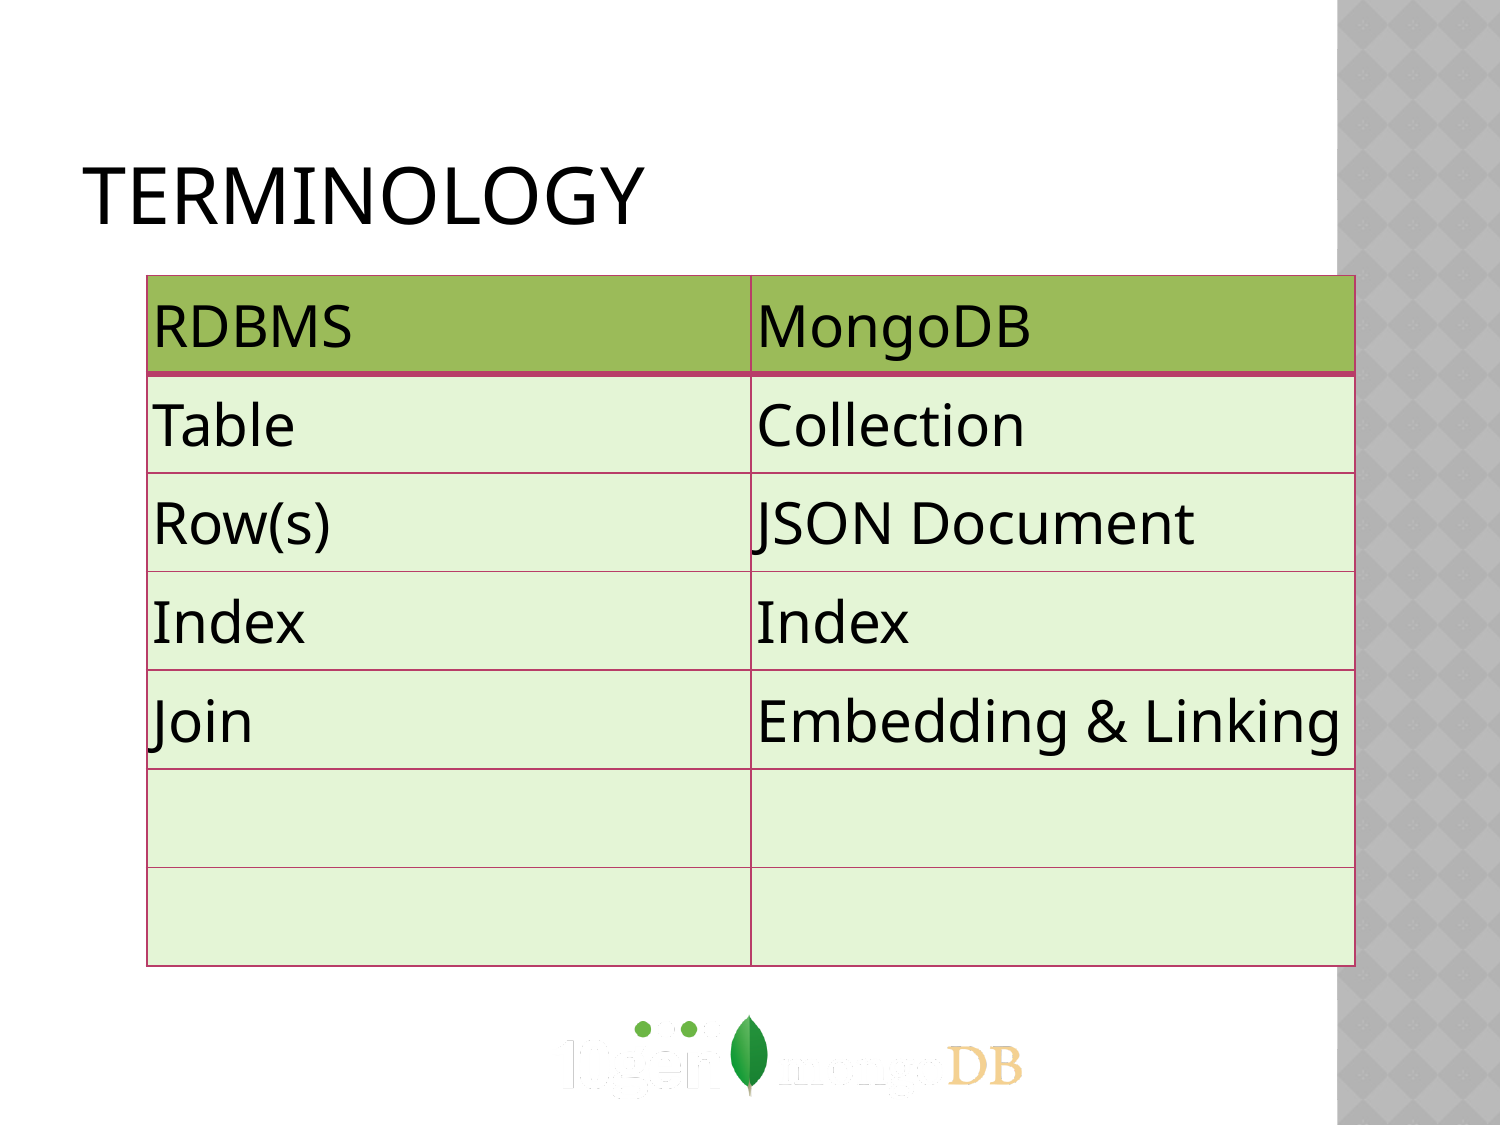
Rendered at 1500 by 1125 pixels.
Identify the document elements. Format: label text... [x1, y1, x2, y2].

table_header RDBMS [148, 276, 750, 371]
table_cell Embedding & Linking [752, 671, 1354, 768]
picture [551, 1004, 1032, 1110]
table_cell Index [752, 572, 1354, 669]
table_cell [752, 868, 1354, 965]
table_cell [148, 770, 750, 867]
table_cell JSON Document [752, 474, 1354, 571]
table_cell Index [148, 572, 750, 669]
table_cell Table [148, 377, 750, 472]
table_header MongoDB [752, 276, 1354, 371]
table_cell [752, 770, 1354, 867]
table_cell Join [148, 671, 750, 768]
table_cell [148, 868, 750, 965]
title Terminology [75, 52, 1263, 240]
table_cell Row(s) [148, 474, 750, 571]
table_cell Collection [752, 377, 1354, 472]
